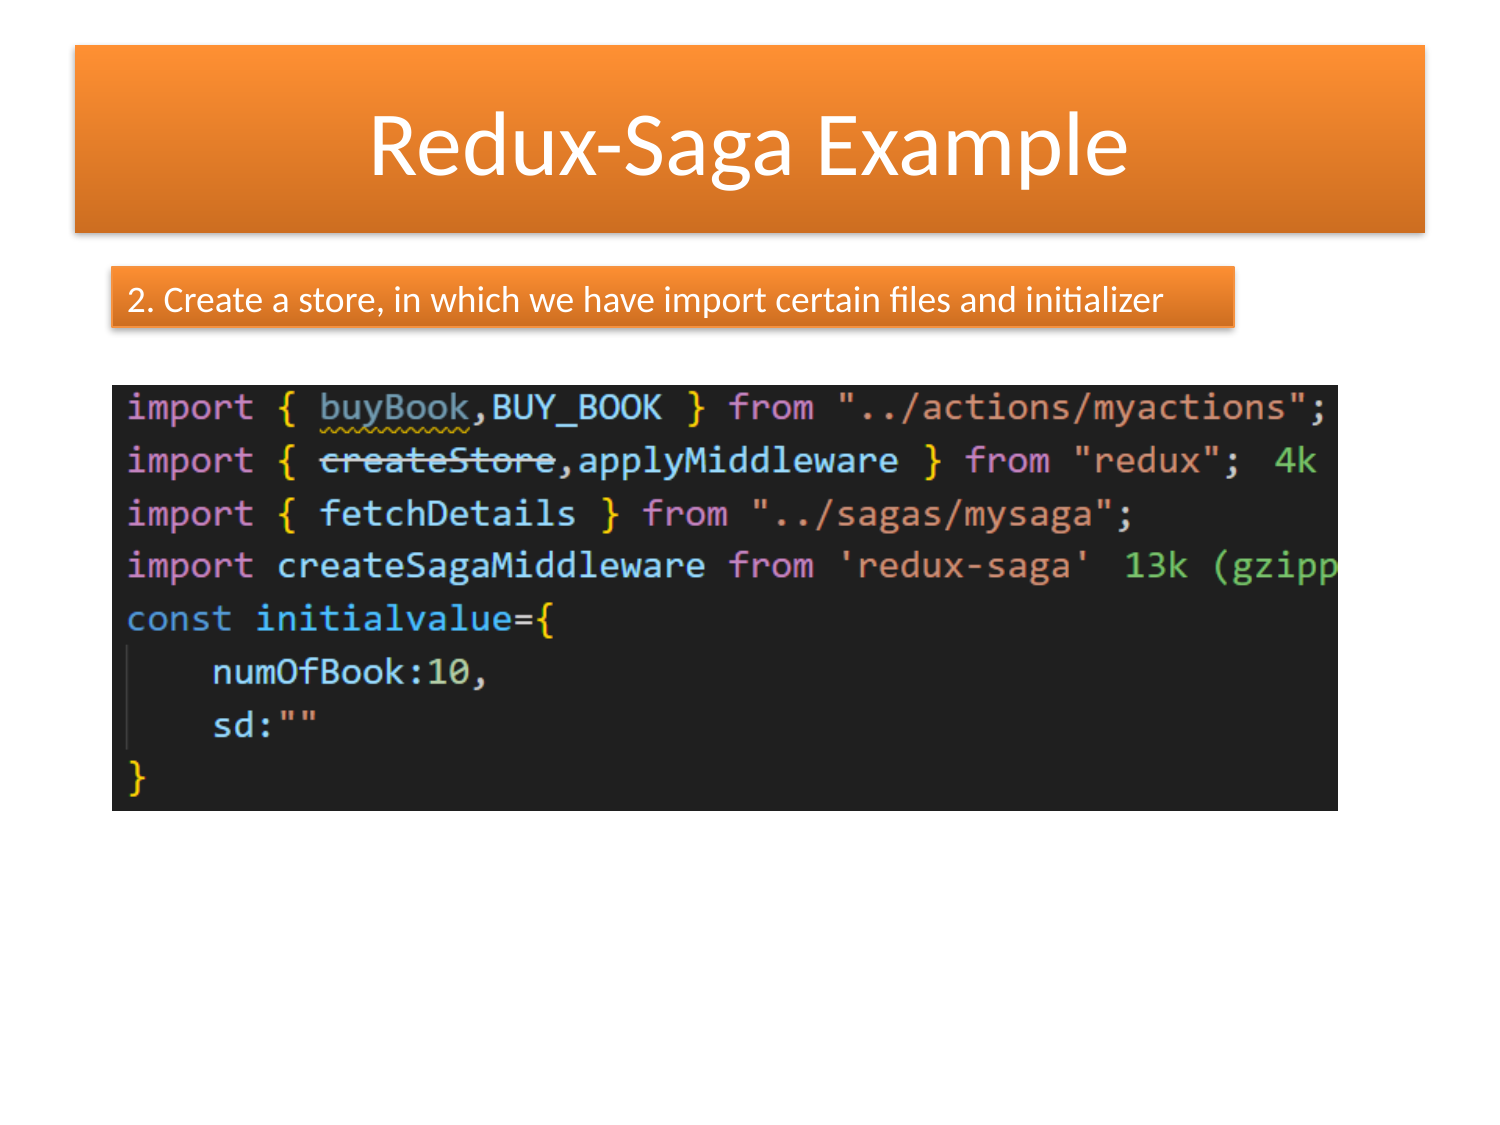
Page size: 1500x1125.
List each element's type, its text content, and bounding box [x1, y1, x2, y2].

picture [111, 385, 1338, 811]
title Redux-Saga Example [75, 45, 1425, 233]
text_box 2. Create a store, in which we have import certain files and initializer [111, 266, 1235, 328]
